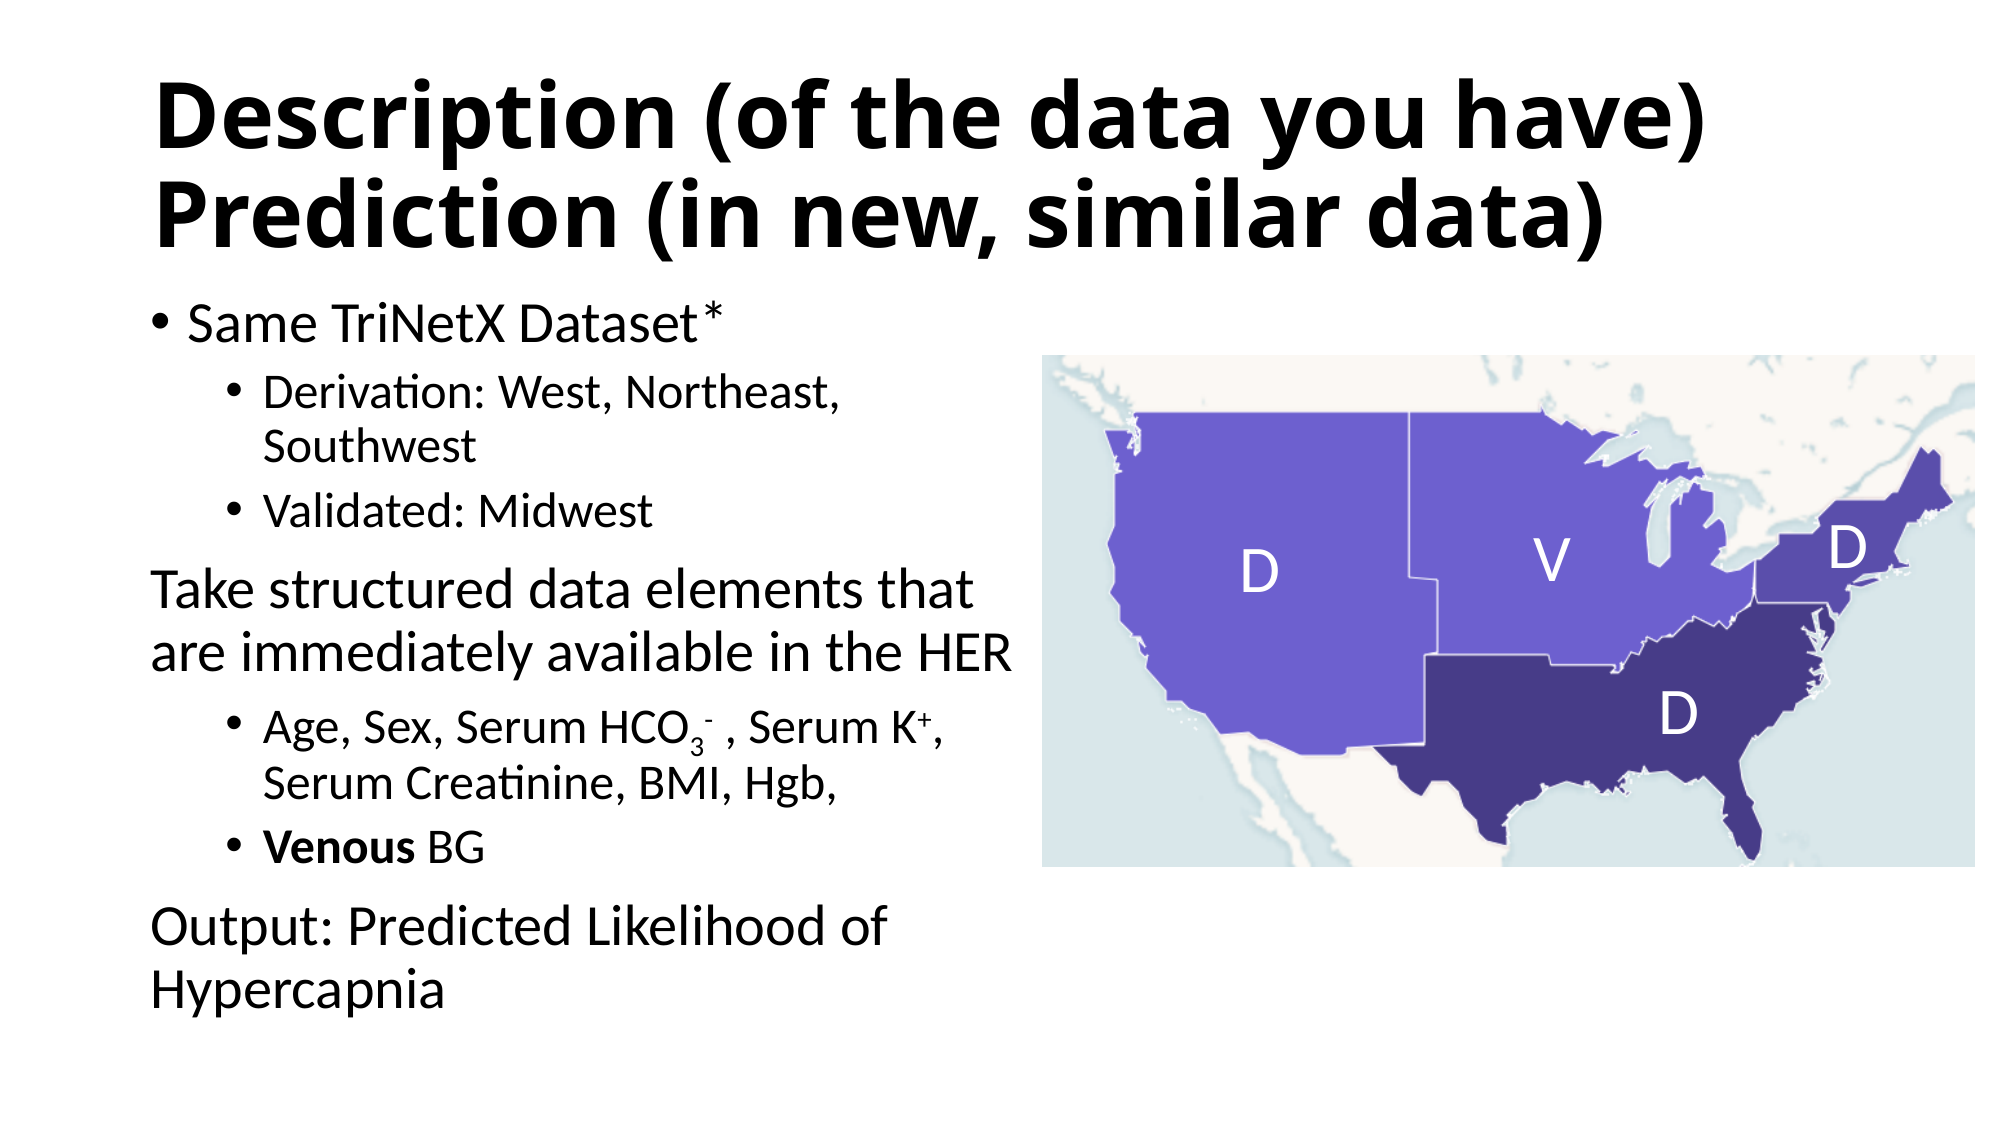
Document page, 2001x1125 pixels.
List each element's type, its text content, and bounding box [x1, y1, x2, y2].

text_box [1042, 355, 1975, 867]
text_box Same TriNetX Dataset* Derivation: West, Northeast, Southwest Validated: Midwest Take structured data elements that are immediately available in the HER Age, Sex, Serum HCO3- , Serum K+, Serum Creatinine, BMI, Hgb, Venous BG Output: Predicted Likelihood of Hypercapnia [135, 284, 1035, 1077]
